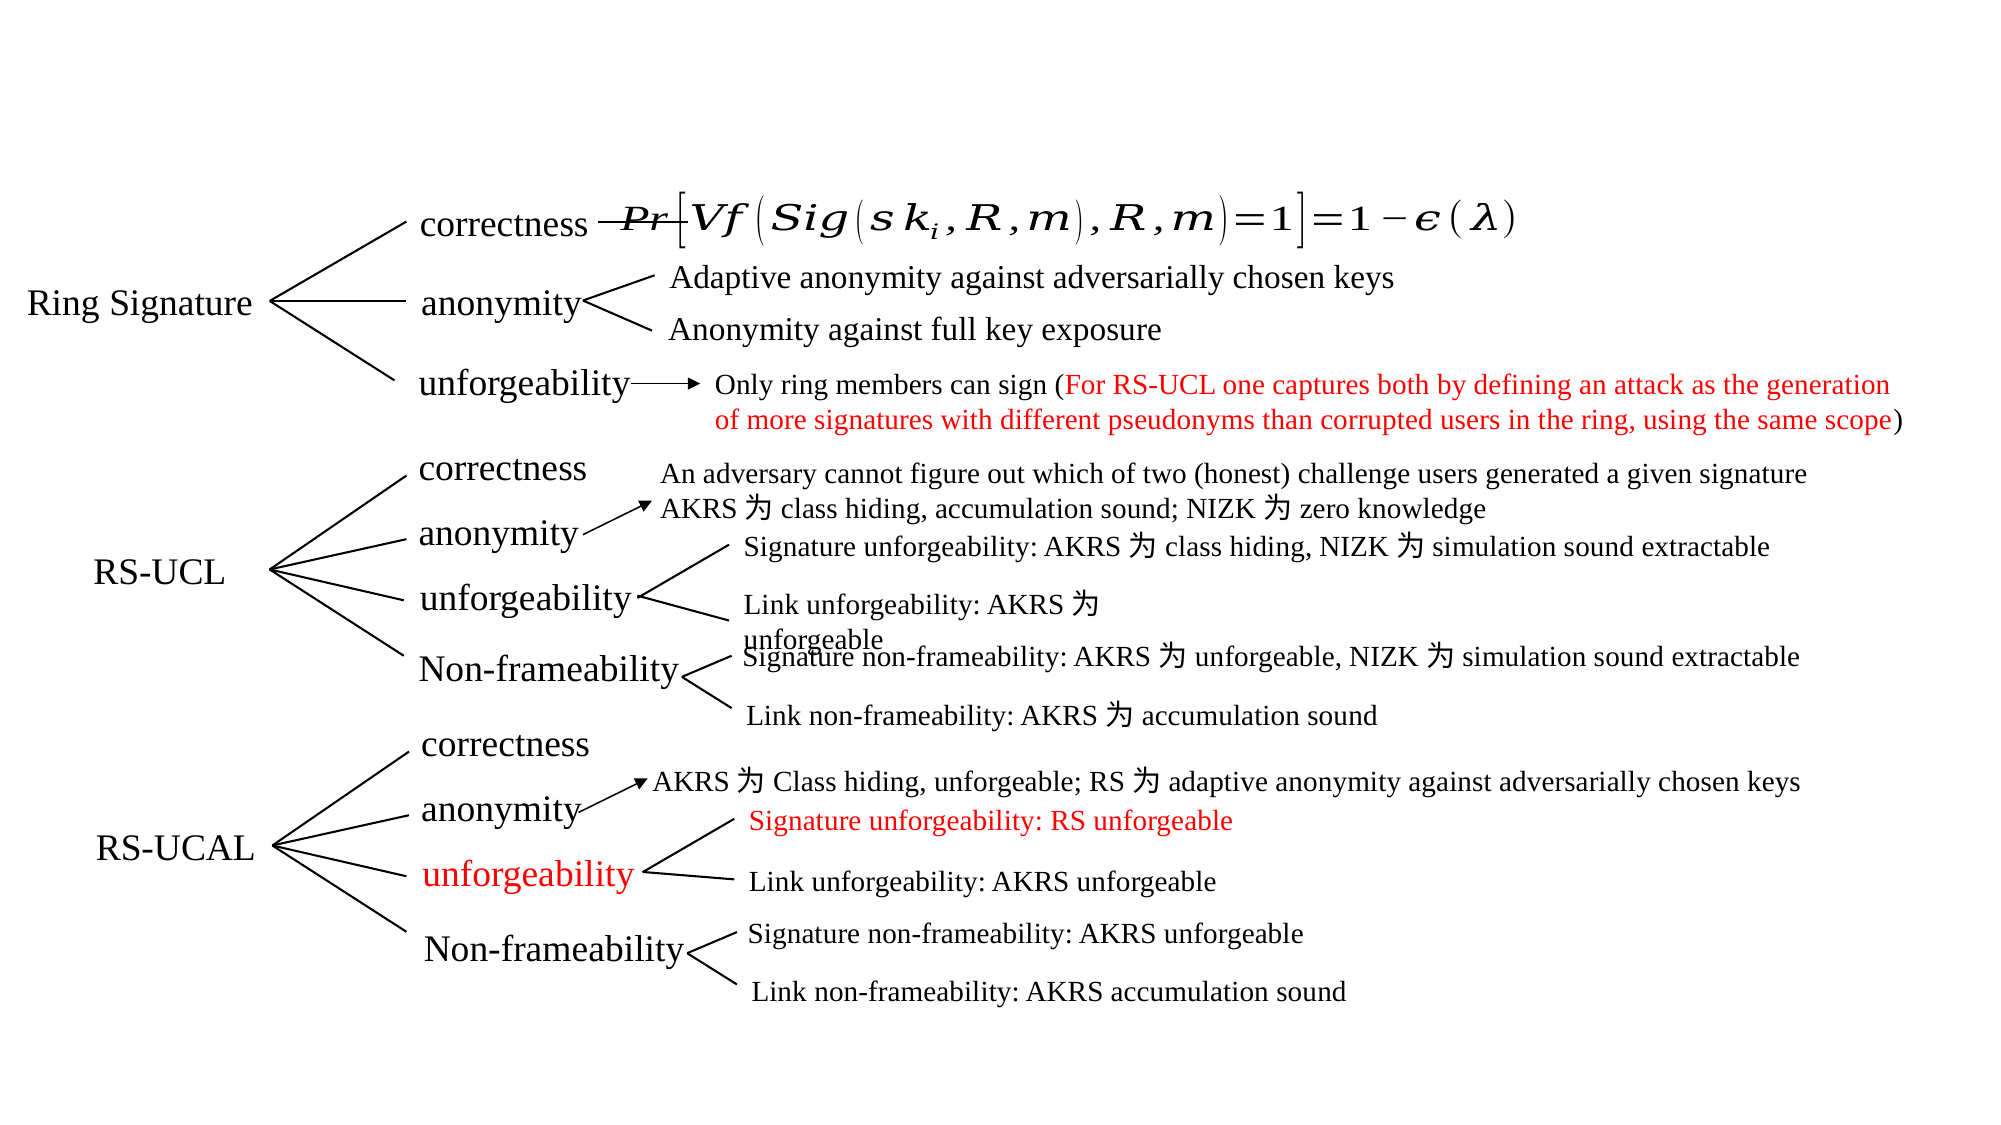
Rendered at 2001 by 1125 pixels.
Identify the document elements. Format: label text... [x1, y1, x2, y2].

text_box Signature unforgeability: RS unforgeable [734, 805, 1649, 844]
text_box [81, 711, 732, 978]
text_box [642, 871, 735, 880]
text_box Link non-frameability: AKRS为accumulation sound [731, 688, 1555, 739]
text_box Link unforgeability: AKRS unforgeable [734, 854, 1266, 905]
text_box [637, 544, 730, 595]
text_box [582, 300, 653, 331]
text_box Anonymity against full key exposure [727, 299, 1555, 355]
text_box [582, 275, 655, 301]
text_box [687, 932, 737, 953]
text_box Link unforgeability: AKRS为unforgeable [729, 578, 1260, 630]
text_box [78, 435, 728, 698]
text_box An adversary cannot figure out which of two (honest) challenge users generated a given signature AKRS为class hiding, accumulation sound; NIZK为zero knowledge [728, 446, 1867, 532]
text_box Signature non-frameability: AKRS unforgeable [732, 906, 1655, 957]
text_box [681, 655, 732, 676]
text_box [582, 500, 653, 535]
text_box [578, 778, 648, 813]
text_box Link non-frameability: AKRS accumulation sound [736, 964, 1655, 1015]
text_box Signature unforgeability: AKRS为class hiding, NIZK为simulation sound extractable [728, 532, 1859, 570]
text_box Signature non-frameability: AKRS为unforgeable, NIZK为simulation sound extractable [728, 630, 1816, 681]
text_box Adaptive anonymity against adversarially chosen keys [727, 247, 1556, 303]
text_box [12, 191, 727, 411]
text_box Only ring members can sign (For RS-UCL one captures both by defining an attack as the generation of more signatures with different pseudonyms than corrupted users in the ring, using the same scope) [700, 358, 1922, 443]
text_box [687, 953, 737, 985]
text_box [642, 819, 735, 871]
text_box AKRS为Class hiding, unforgeable; RS为adaptive anonymity against adversarially chosen keys [732, 754, 1860, 805]
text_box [681, 676, 732, 709]
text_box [637, 595, 730, 604]
